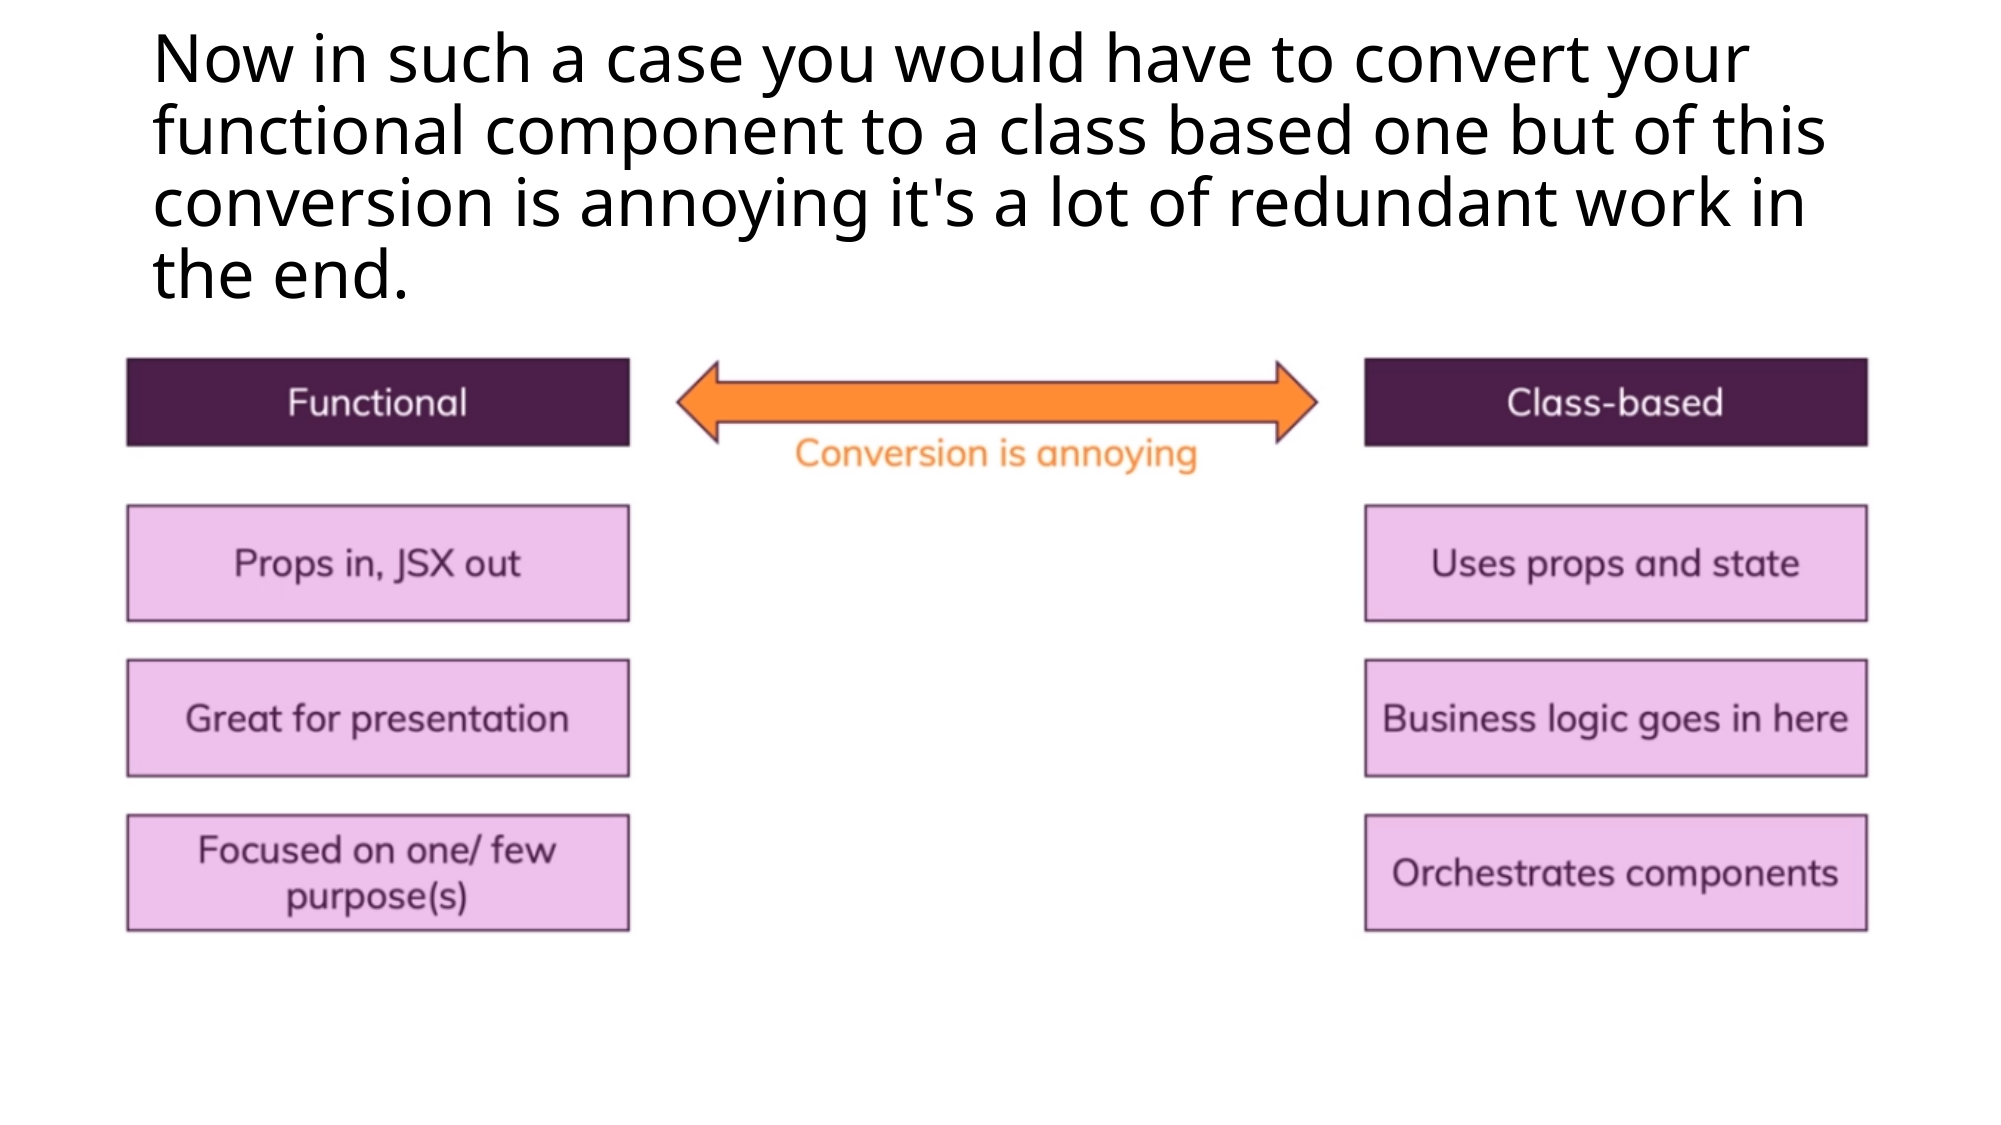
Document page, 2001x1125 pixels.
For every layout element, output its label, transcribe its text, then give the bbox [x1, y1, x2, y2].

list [116, 328, 1884, 1000]
title Now in such a case you would have to convert your functional component to a class based one but of this conversion is annoying it's a lot of redundant work in the end. [137, 59, 1863, 278]
